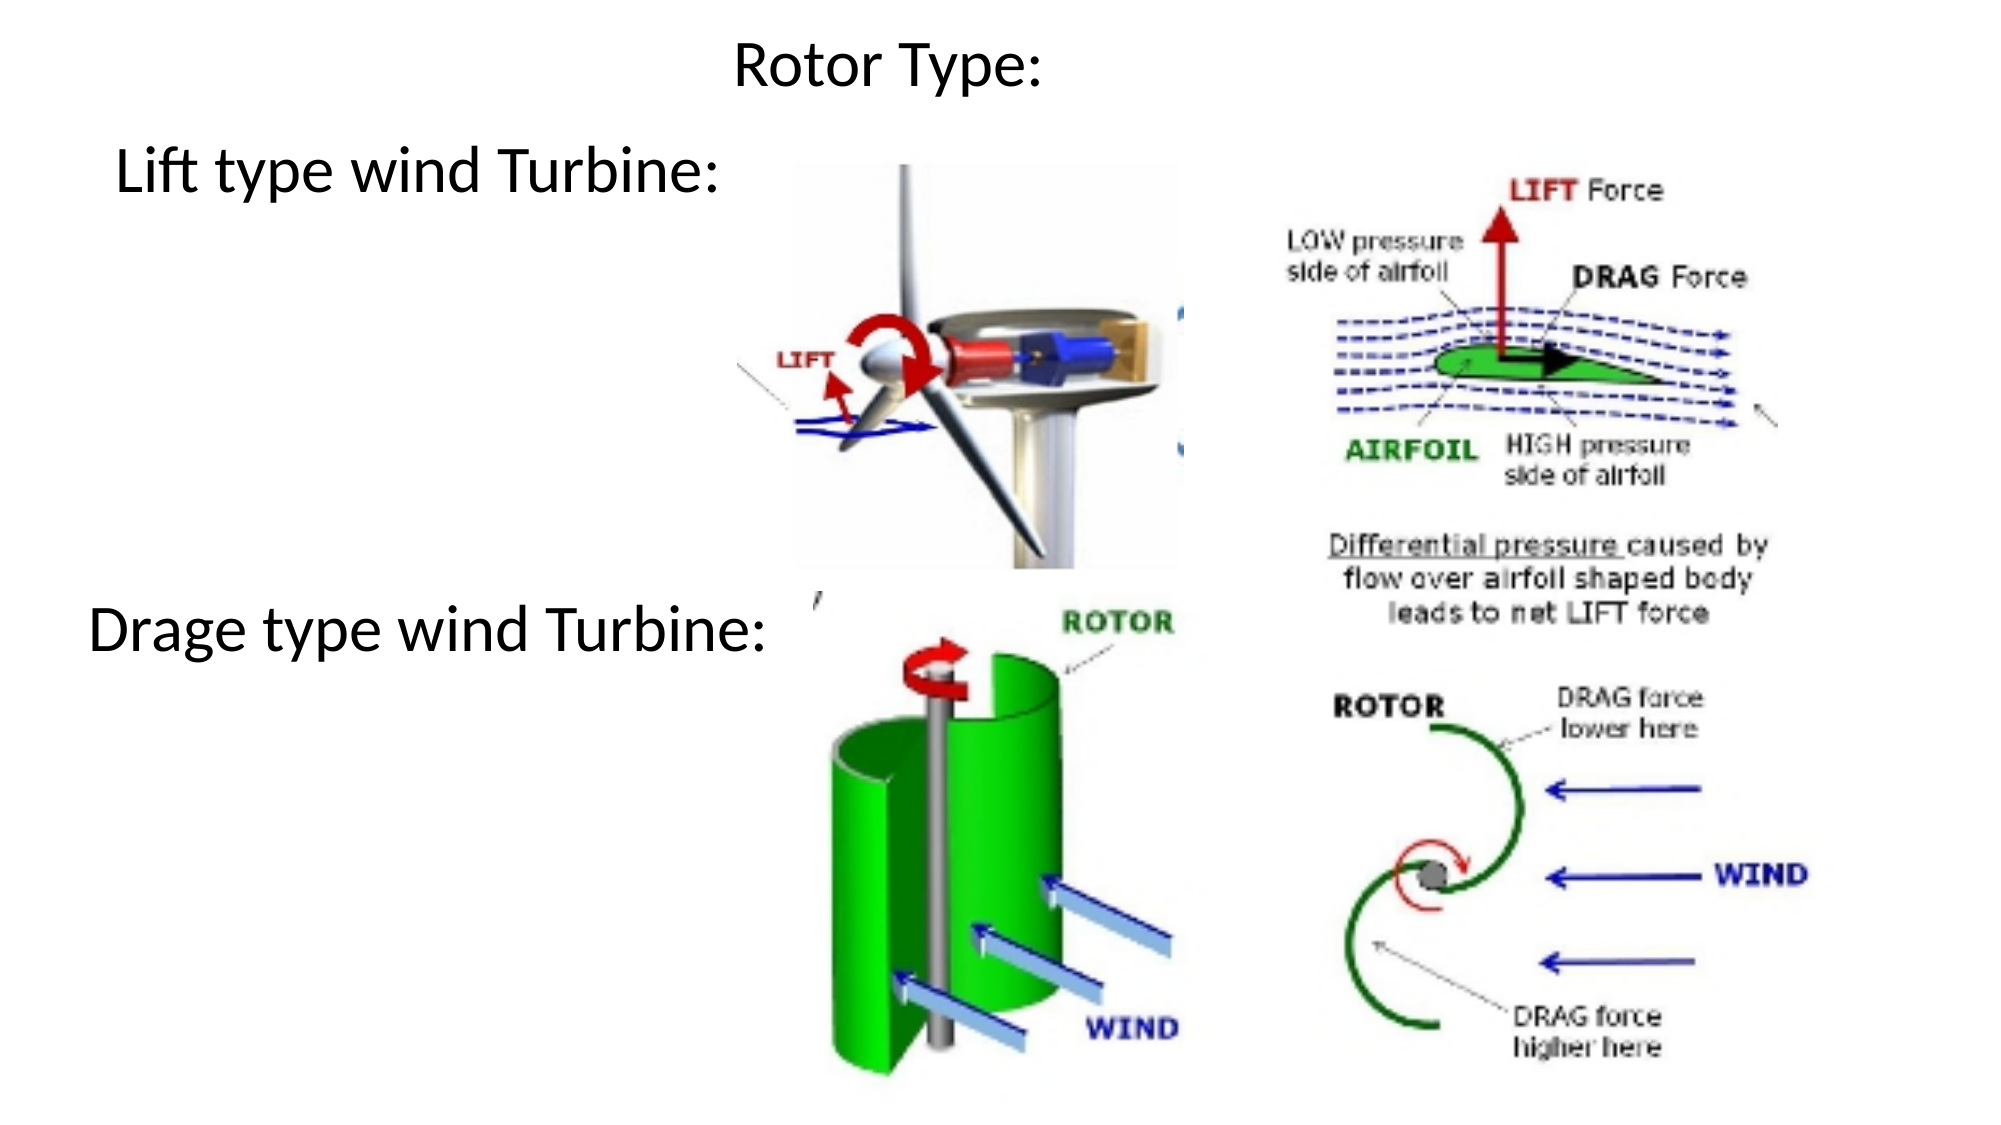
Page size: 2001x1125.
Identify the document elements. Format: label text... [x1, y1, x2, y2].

picture [1277, 150, 1839, 1075]
text_box Lift type wind Turbine: [100, 118, 737, 213]
text_box Rotor Type: [719, 12, 1060, 107]
picture [737, 130, 1274, 1125]
text_box Drage type wind Turbine: [73, 577, 785, 672]
